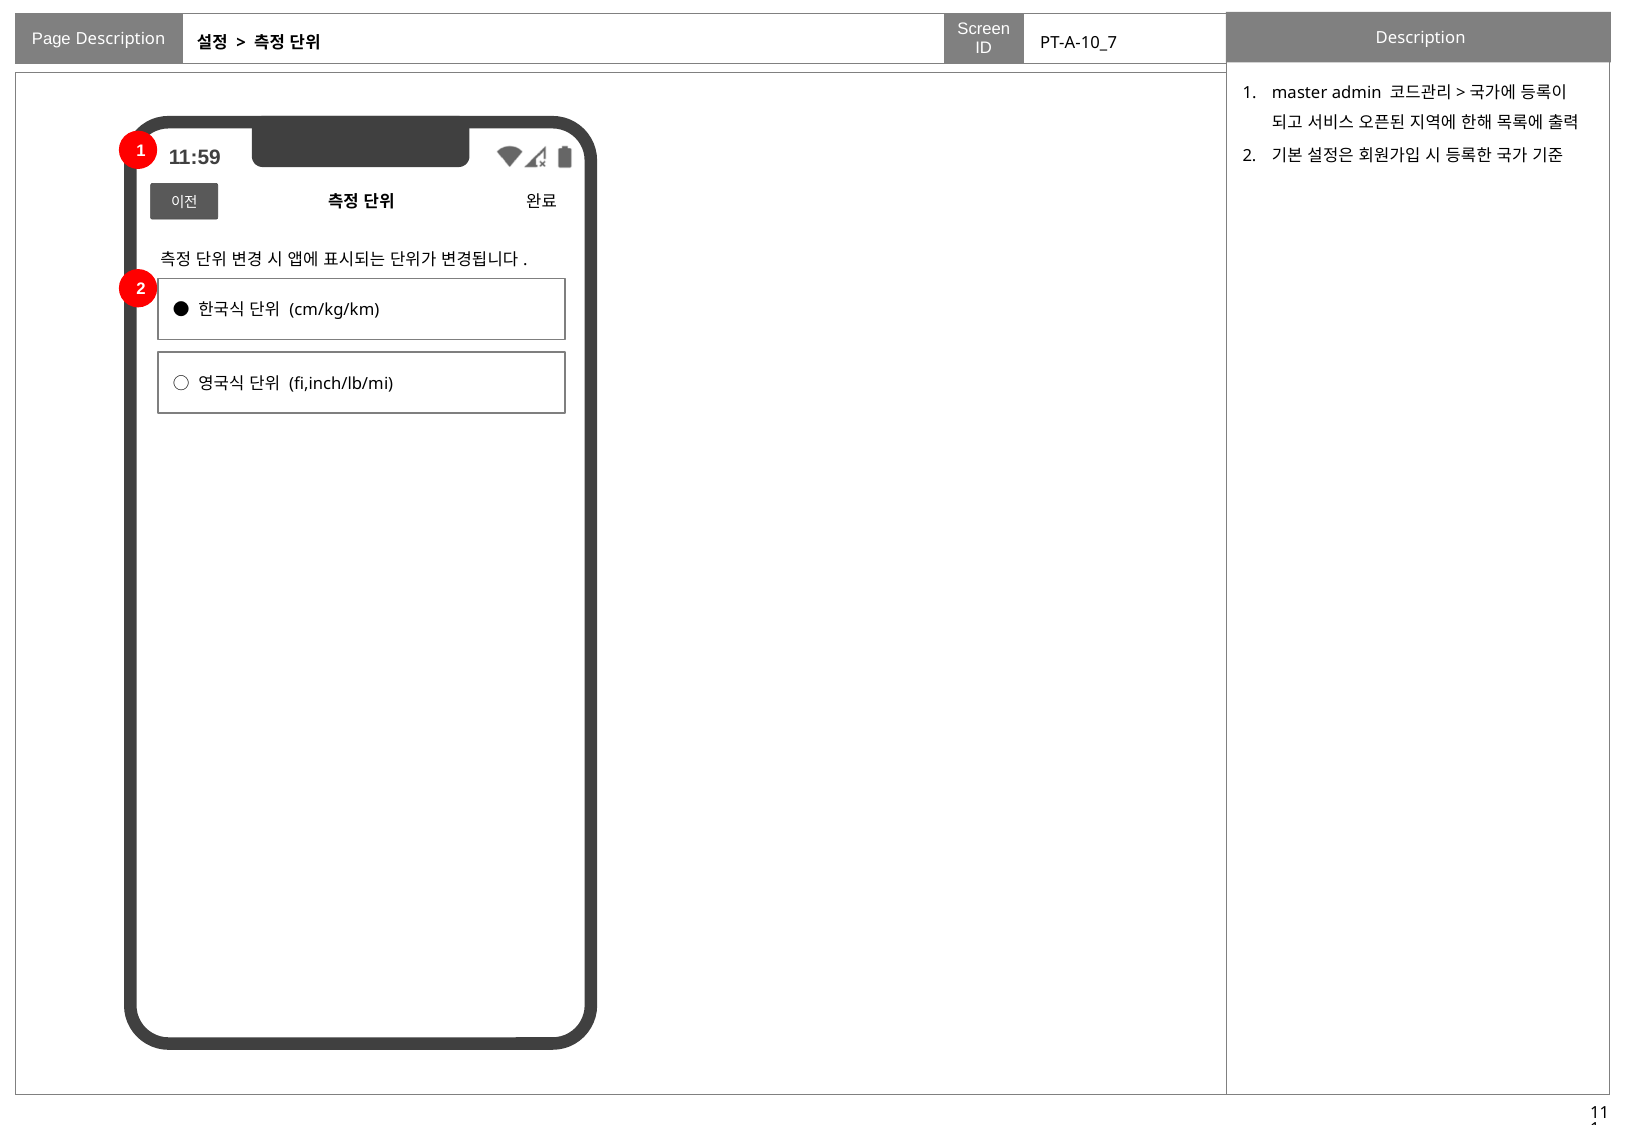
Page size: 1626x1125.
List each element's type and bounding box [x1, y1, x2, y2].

picture [490, 142, 575, 171]
list [1025, 19, 1220, 65]
text_box [118, 130, 158, 170]
text_box [118, 241, 578, 340]
title [190, 19, 943, 65]
text_box [137, 182, 585, 220]
text_box [157, 352, 566, 414]
list [1227, 64, 1610, 1100]
